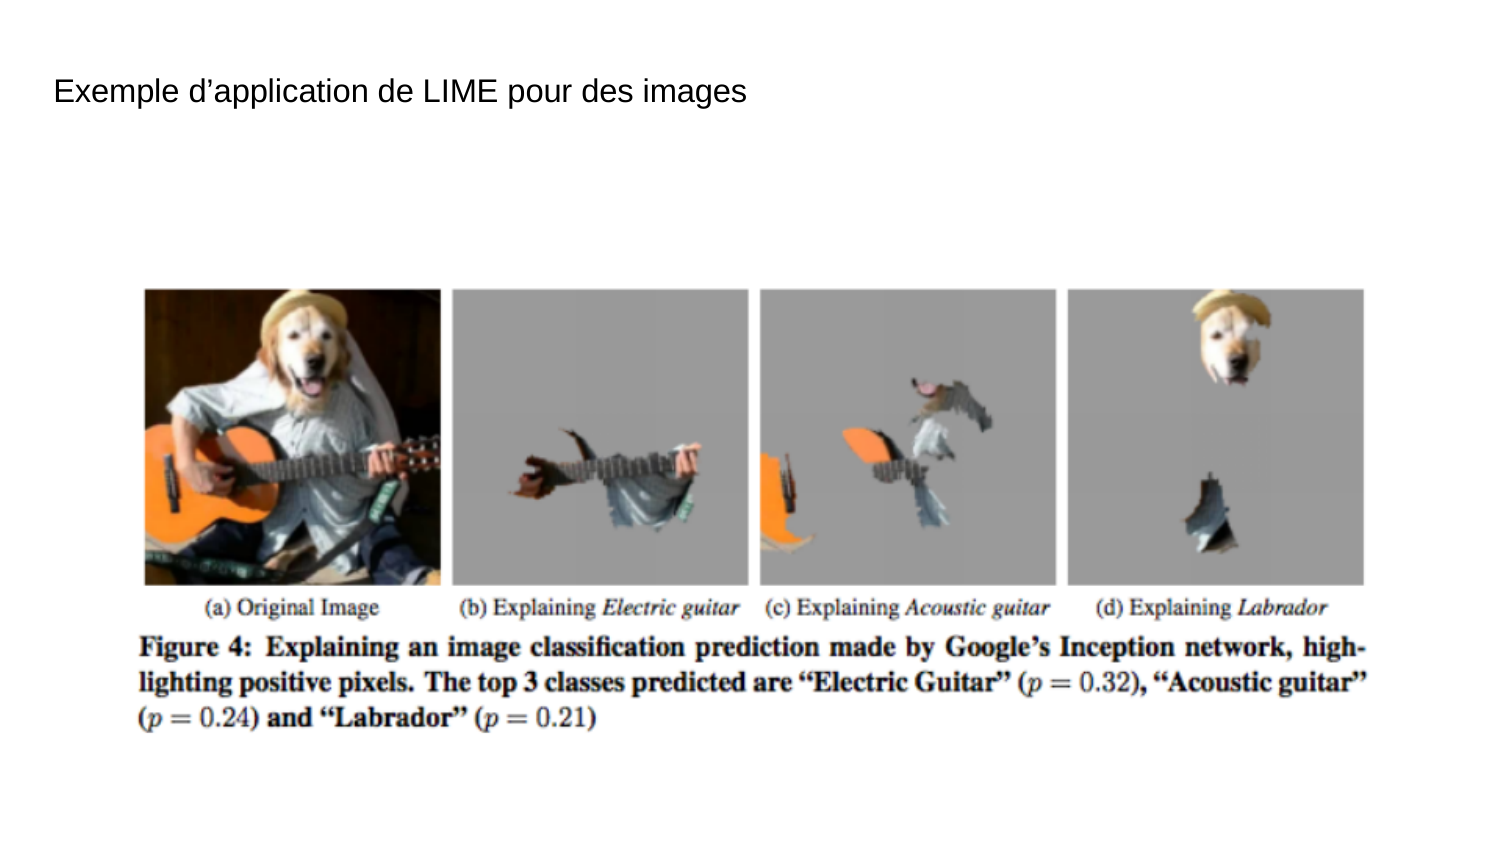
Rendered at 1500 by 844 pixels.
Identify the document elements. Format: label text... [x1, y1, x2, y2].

title Exemple d’application de LIME pour des images [38, 54, 1087, 126]
picture [111, 262, 1389, 756]
